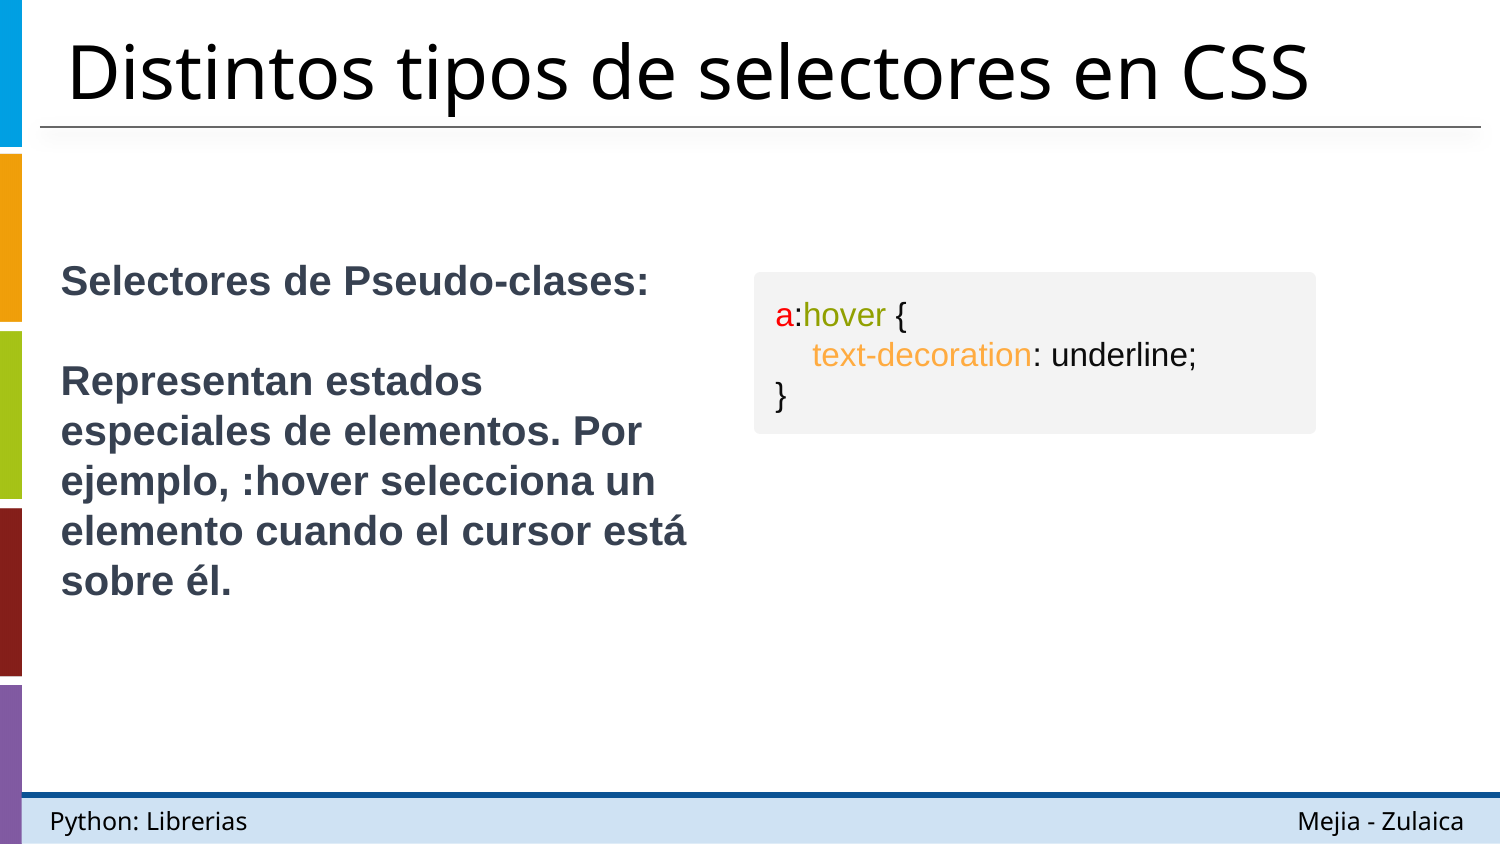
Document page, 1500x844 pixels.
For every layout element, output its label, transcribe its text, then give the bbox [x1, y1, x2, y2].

text_box Python: Librerias [34, 797, 396, 844]
text_box Selectores de Pseudo-clases: Representan estados especiales de elementos. Por ejemplo, :hover selecciona un elemento cuando el cursor está sobre él. [45, 246, 719, 612]
title Distintos tipos de selectores en CSS [51, 9, 1449, 124]
picture [0, 0, 40, 844]
text_box a:hover { text-decoration: underline; } [760, 278, 1310, 429]
